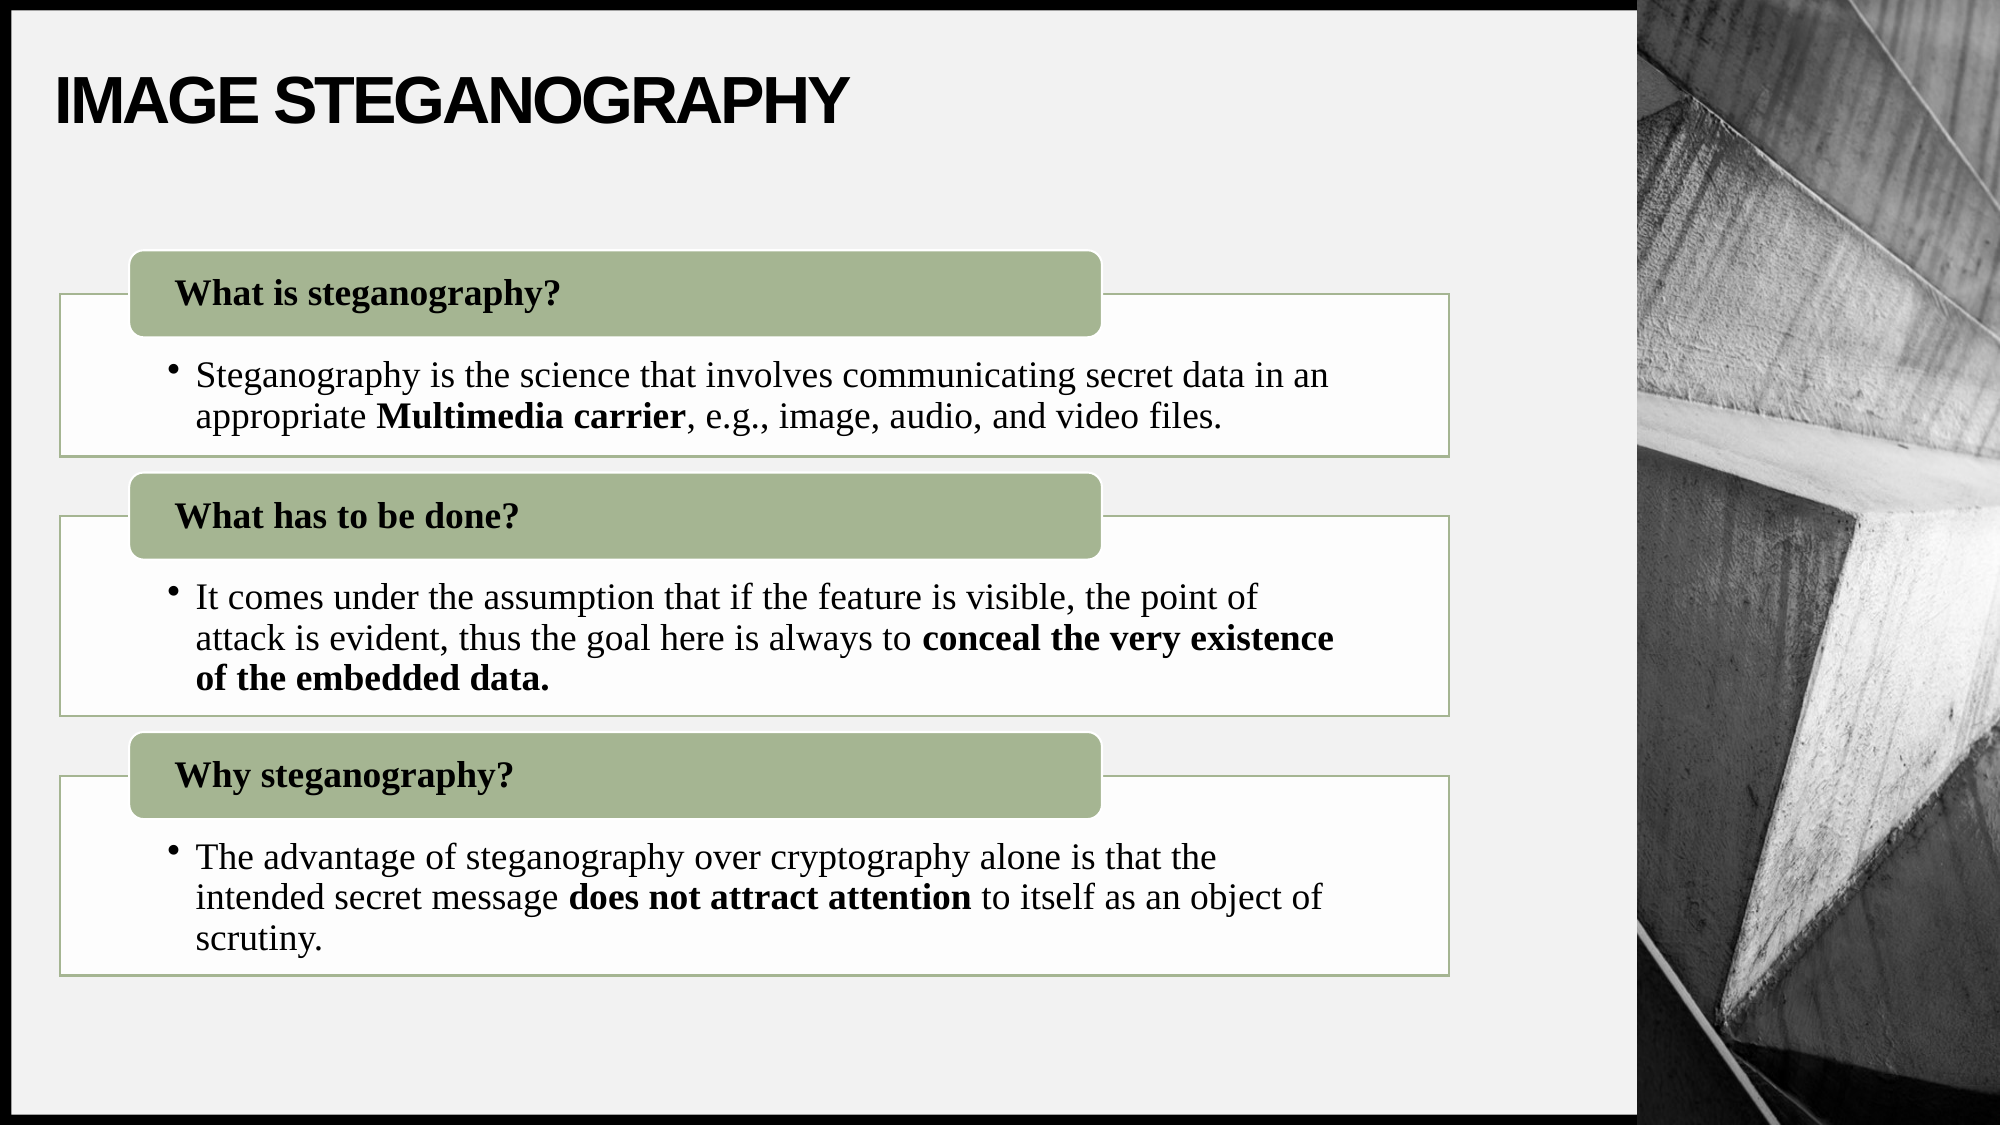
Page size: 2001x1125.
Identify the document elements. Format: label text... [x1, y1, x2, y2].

picture [1637, 0, 2000, 1125]
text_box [59, 241, 1450, 984]
text_box IMAGE STEGANOGRAPHY [40, 58, 1338, 130]
